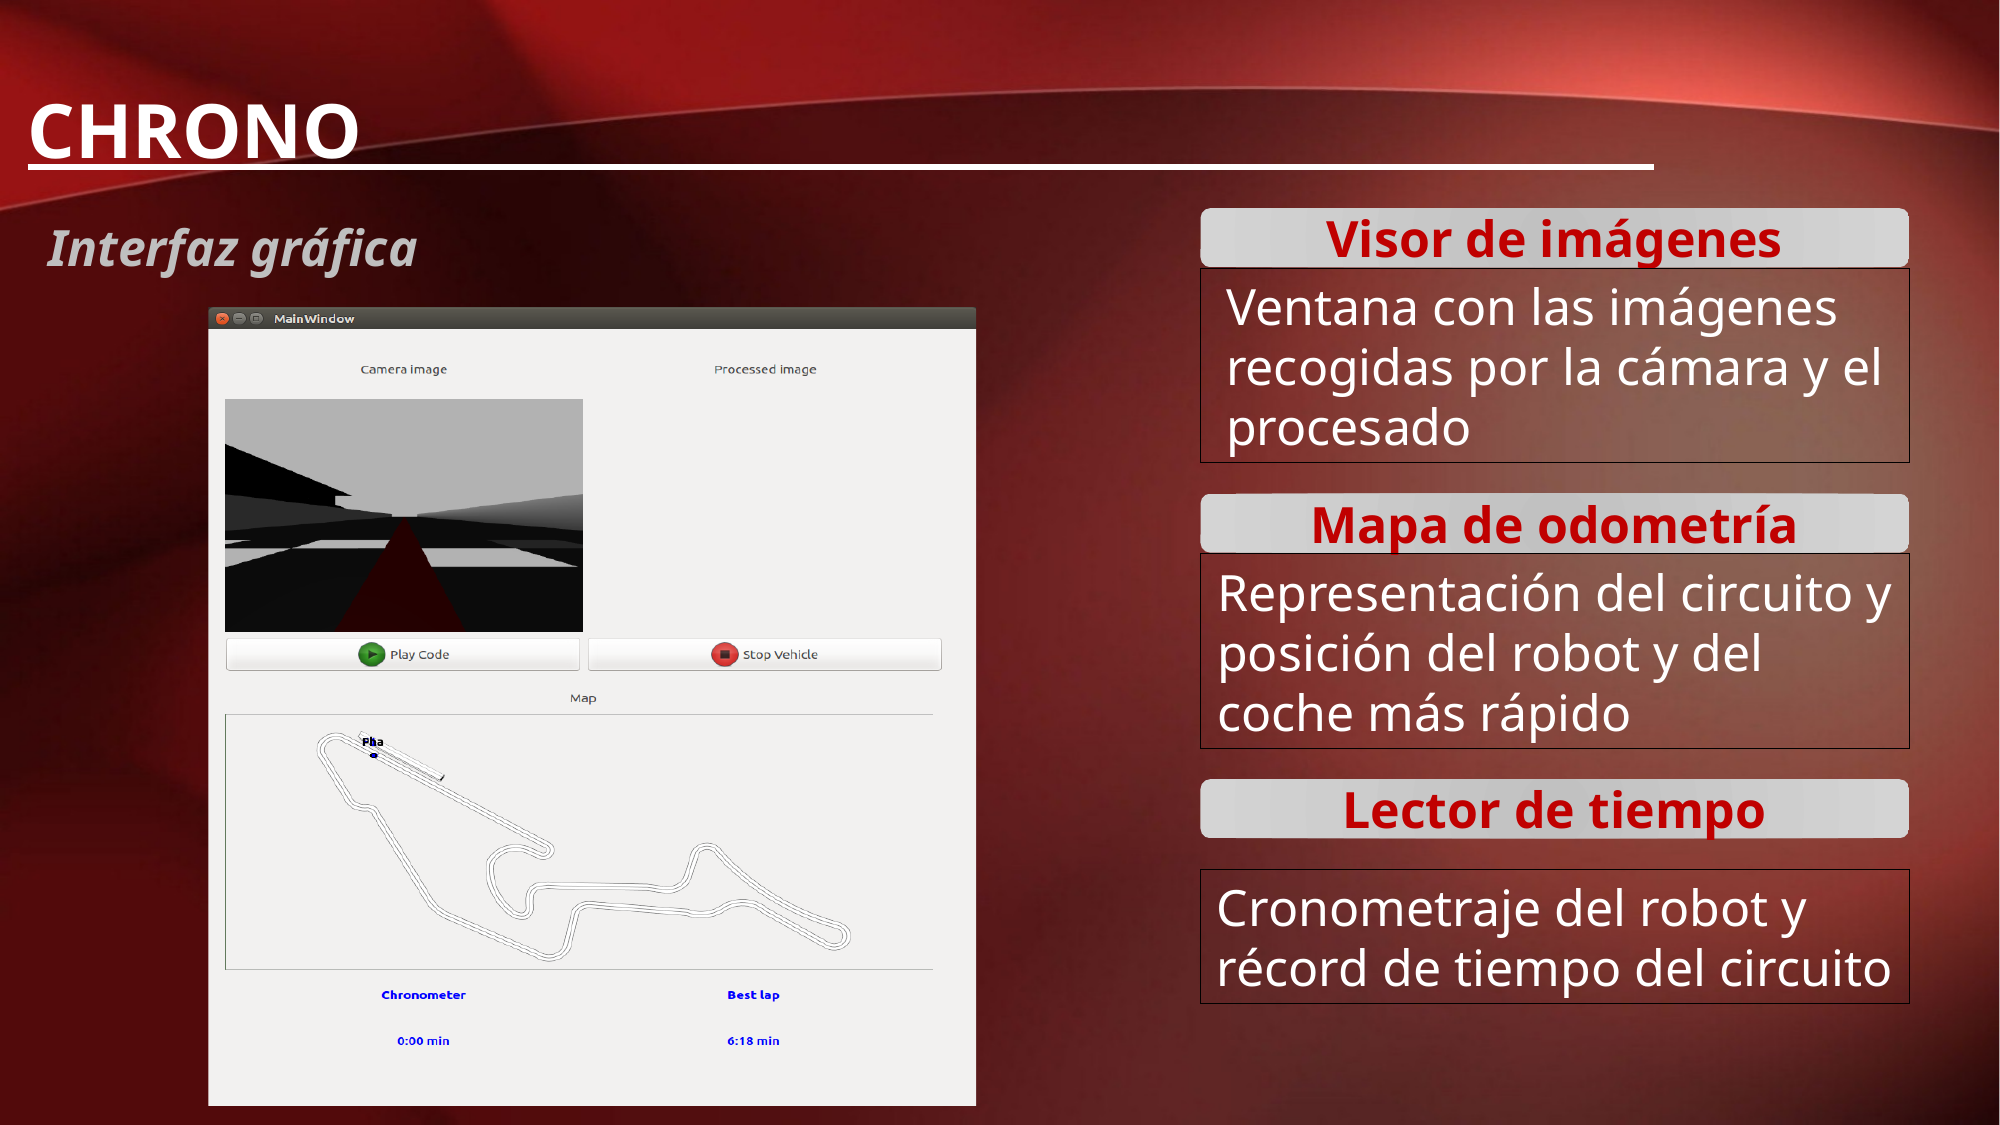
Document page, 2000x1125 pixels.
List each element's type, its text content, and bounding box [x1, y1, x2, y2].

text_box Representación del circuito y posición del robot y del coche más rápido [1200, 553, 1910, 749]
text_box Cronometraje del robot y récord de tiempo del circuito [1200, 869, 1910, 1004]
text_box [208, 307, 977, 1107]
text_box Visor de imágenes [1199, 207, 1911, 268]
text_box Interfaz gráfica [33, 208, 433, 284]
picture [0, 0, 2000, 1125]
text_box Mapa de odometría [1199, 492, 1911, 553]
text_box Ventana con las imágenes recogidas por la cámara y el procesado [1200, 268, 1910, 463]
text_box Chrono__________________________________________ [7, 66, 1981, 185]
text_box Lector de tiempo [1199, 778, 1910, 839]
